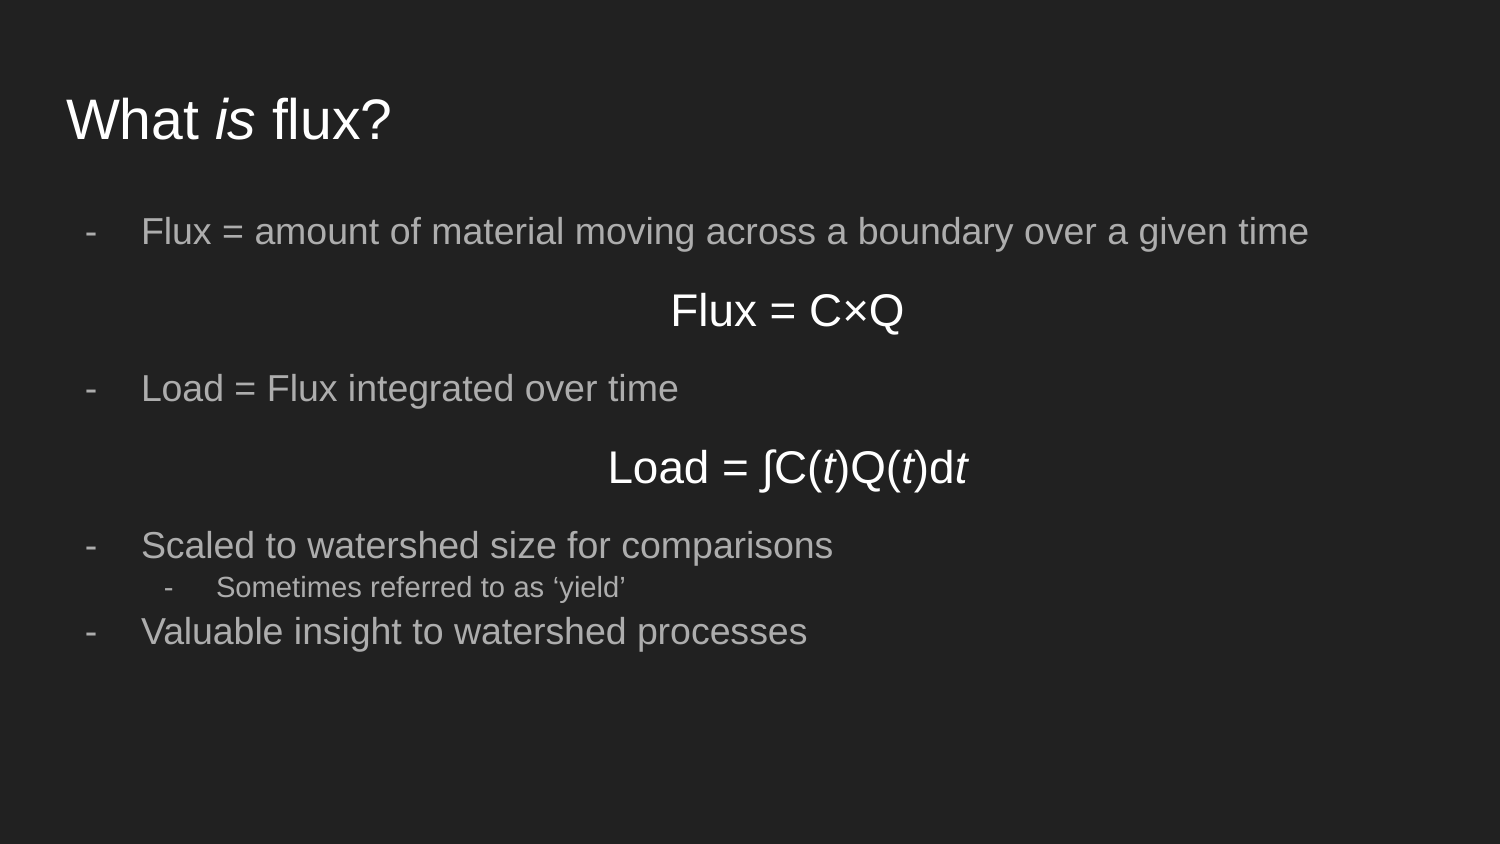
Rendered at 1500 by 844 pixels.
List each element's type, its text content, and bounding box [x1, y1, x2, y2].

list Flux = amount of material moving across a boundary over a given time Flux = C×Q Load = Flux integrated over time Load = ∫C(t)Q(t)dt Scaled to watershed size for comparisons Sometimes referred to as ‘yield’ Valuable insight to watershed processes [51, 189, 1449, 750]
title What is flux? [51, 72, 1449, 167]
